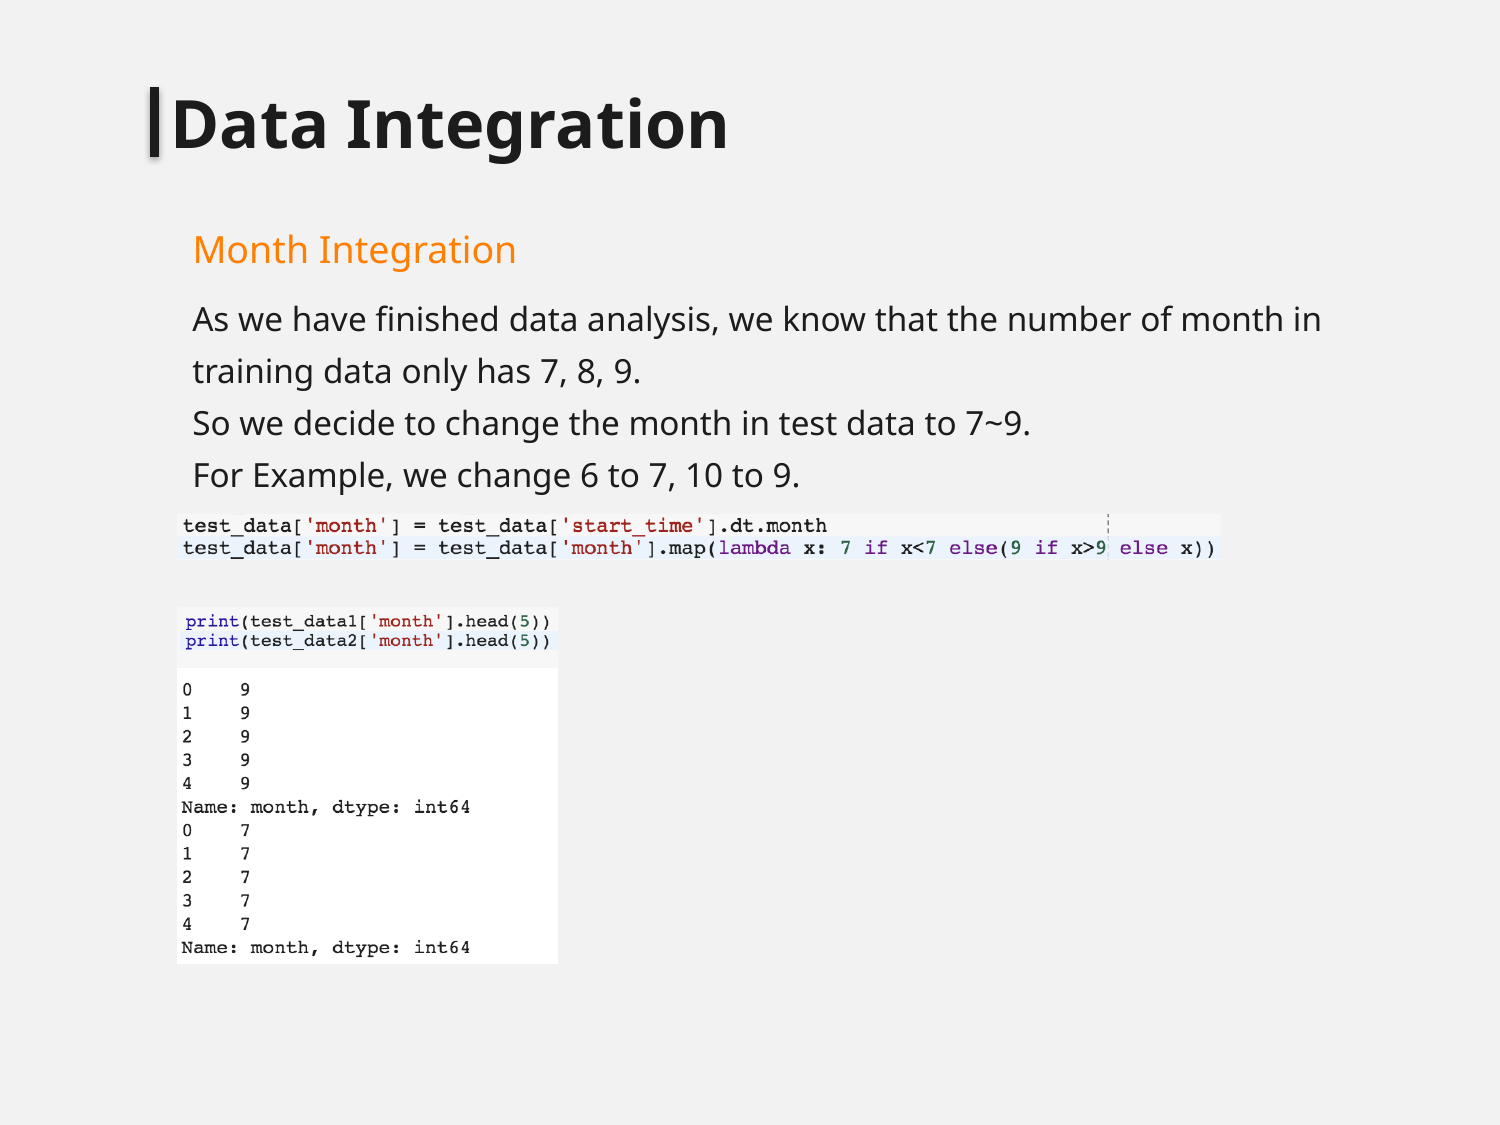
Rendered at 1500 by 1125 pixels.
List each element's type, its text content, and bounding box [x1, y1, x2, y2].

text_box As we have finished data analysis, we know that the number of month in training data only has 7, 8, 9. So we decide to change the month in test data to 7~9. For Example, we change 6 to 7, 10 to 9. [177, 278, 1419, 502]
text_box Data Integration [155, 74, 746, 169]
picture [177, 514, 1221, 560]
text_box Month Integration [177, 218, 558, 278]
picture [177, 607, 558, 965]
